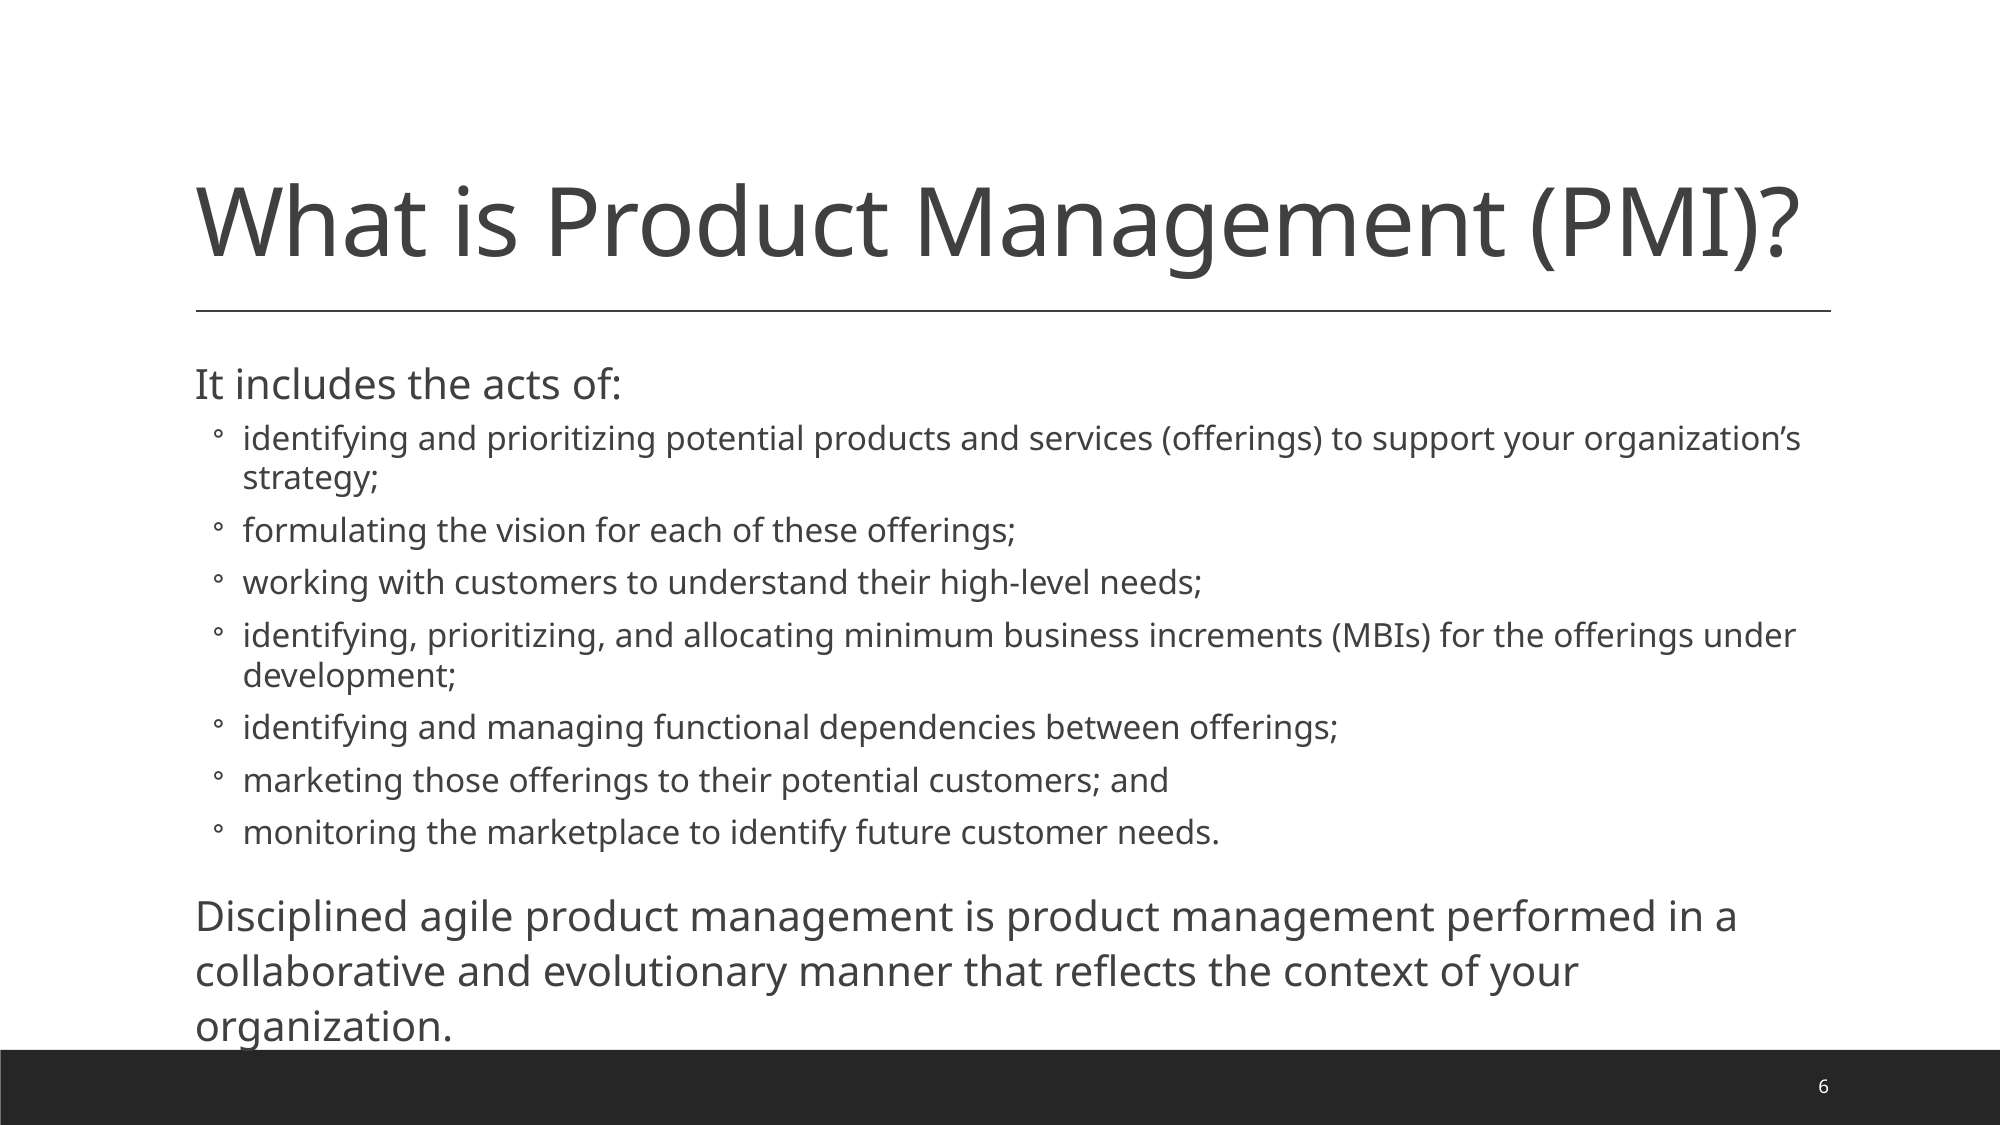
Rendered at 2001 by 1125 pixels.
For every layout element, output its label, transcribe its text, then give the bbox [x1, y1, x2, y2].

list It﻿ includes the acts of: identifying and prioritizing potential products and services (offerings) to support your organization’s strategy; formulating the vision for each of these offerings; working with customers to understand their high-level needs; identifying, prioritizing, and allocating minimum business increments (MBIs) for the offerings under development; identifying and managing functional dependencies between offerings; marketing those offerings to their potential customers; and monitoring the marketplace to identify future customer needs. Disciplined agile product management is product management performed in a collaborative and evolutionary manner that reflects the context of your organization. [179, 345, 1830, 1031]
title What is Product Management (PMI)? [179, 47, 1830, 285]
slide_number 6 [1803, 1057, 1932, 1118]
